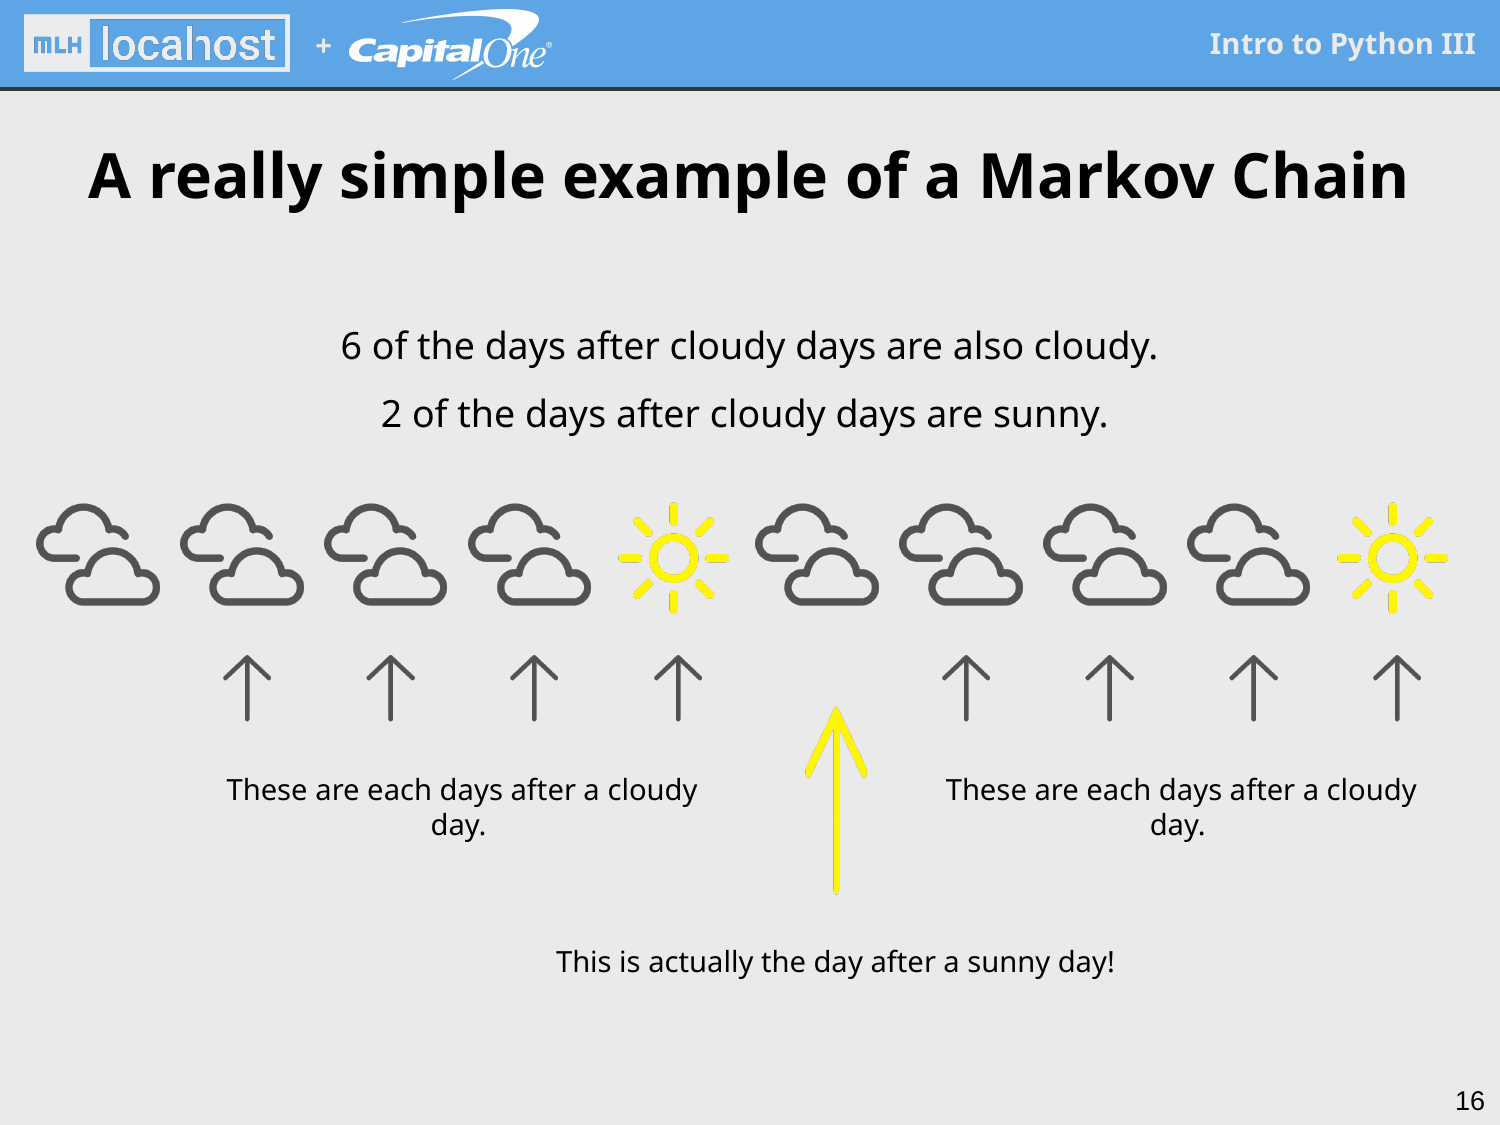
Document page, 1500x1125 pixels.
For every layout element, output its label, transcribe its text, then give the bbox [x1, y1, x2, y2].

picture [349, 9, 552, 80]
text_box This is actually the day after a sunny day! [527, 928, 1144, 1001]
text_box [36, 496, 1464, 830]
text_box 6 of the days after cloudy days are also cloudy. 2 of the days after cloudy days are sunny. [26, 284, 1474, 407]
picture [24, 14, 290, 72]
title A really simple example of a Markov Chain [26, 106, 1474, 242]
picture [763, 639, 909, 962]
